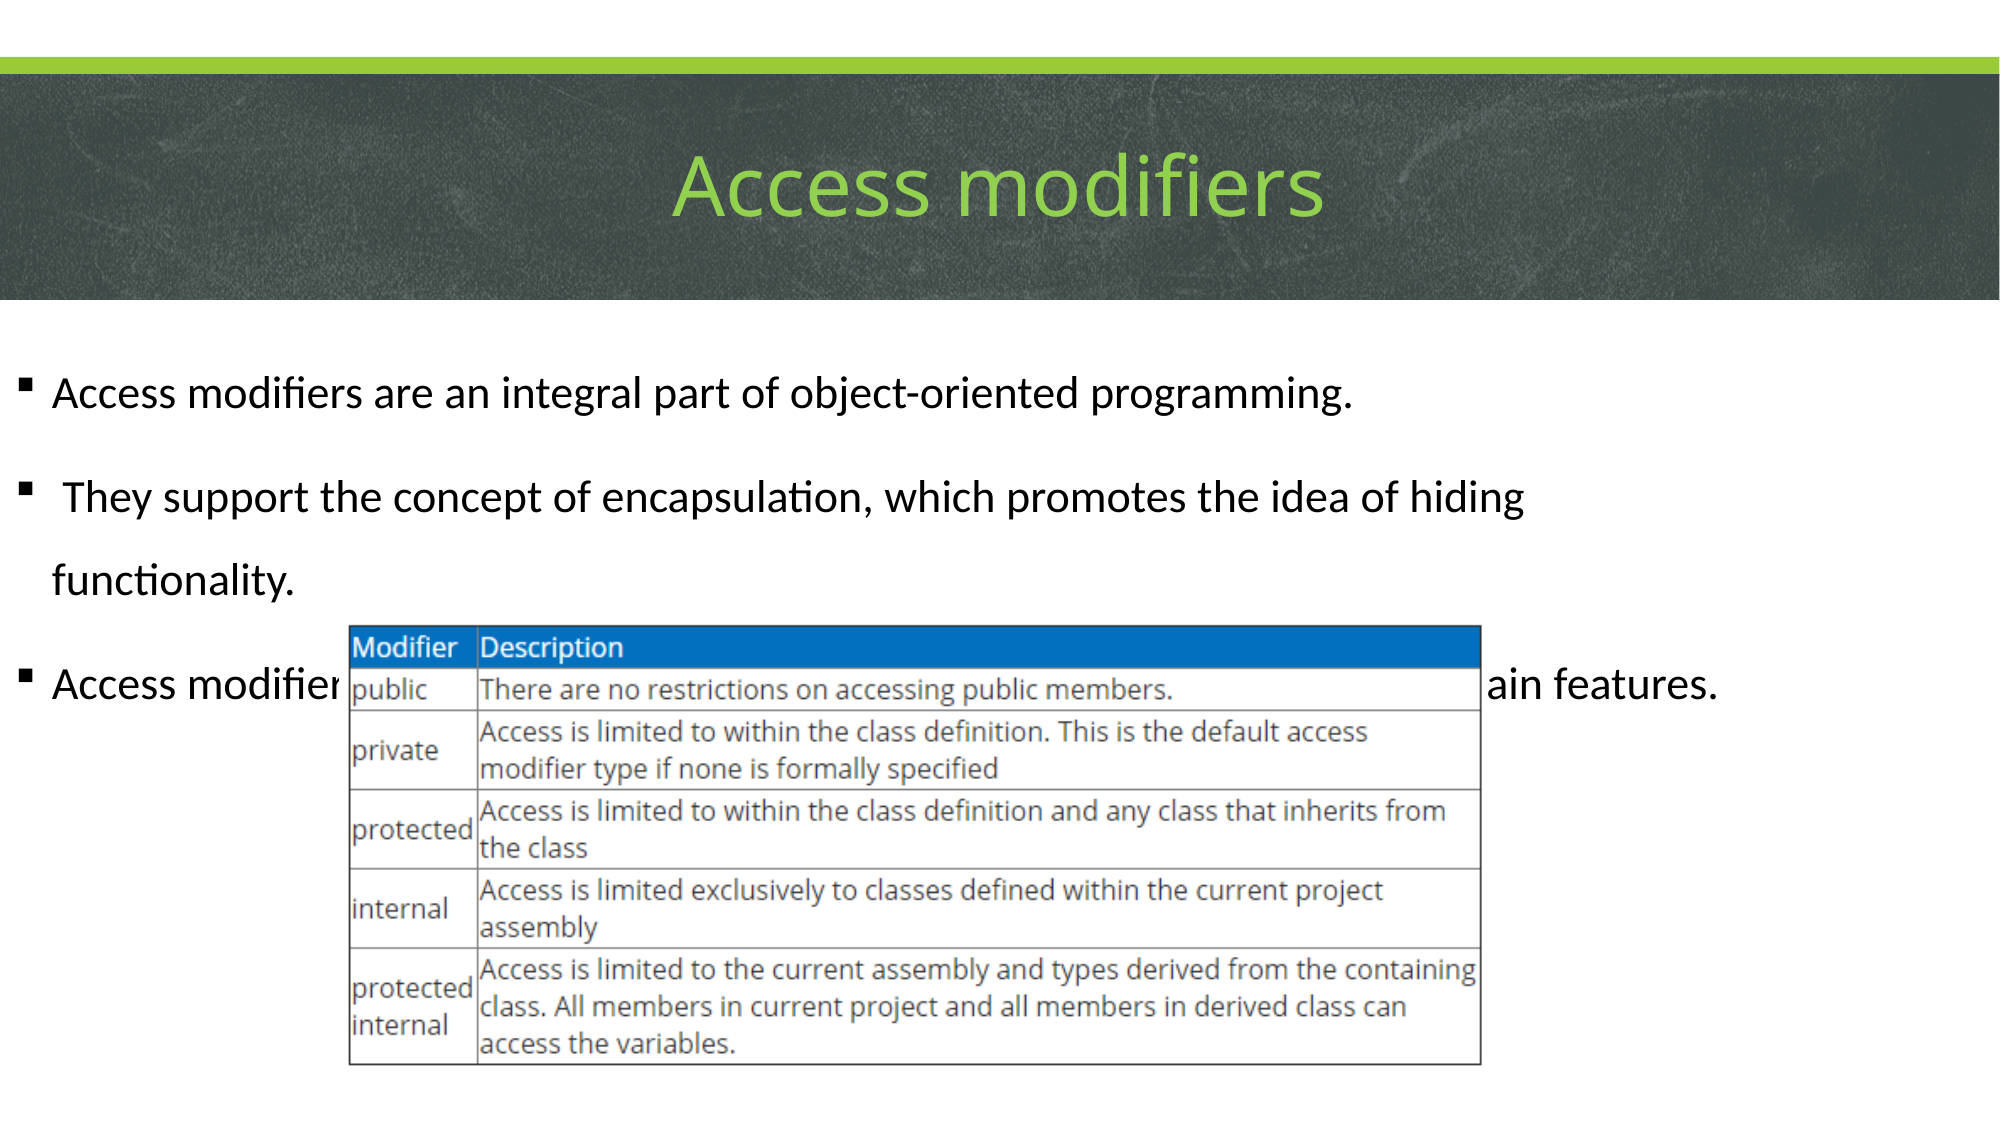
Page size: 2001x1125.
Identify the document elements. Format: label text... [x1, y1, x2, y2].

picture [0, 74, 2000, 300]
picture [339, 612, 1487, 1074]
list Access modifiers are an integral part of object-oriented programming. They support the concept of encapsulation, which promotes the idea of hiding functionality. Access modifiers allow you to define who does or doesn't have access to certain features. [0, 327, 1790, 717]
title Access modifiers [210, 76, 1790, 300]
